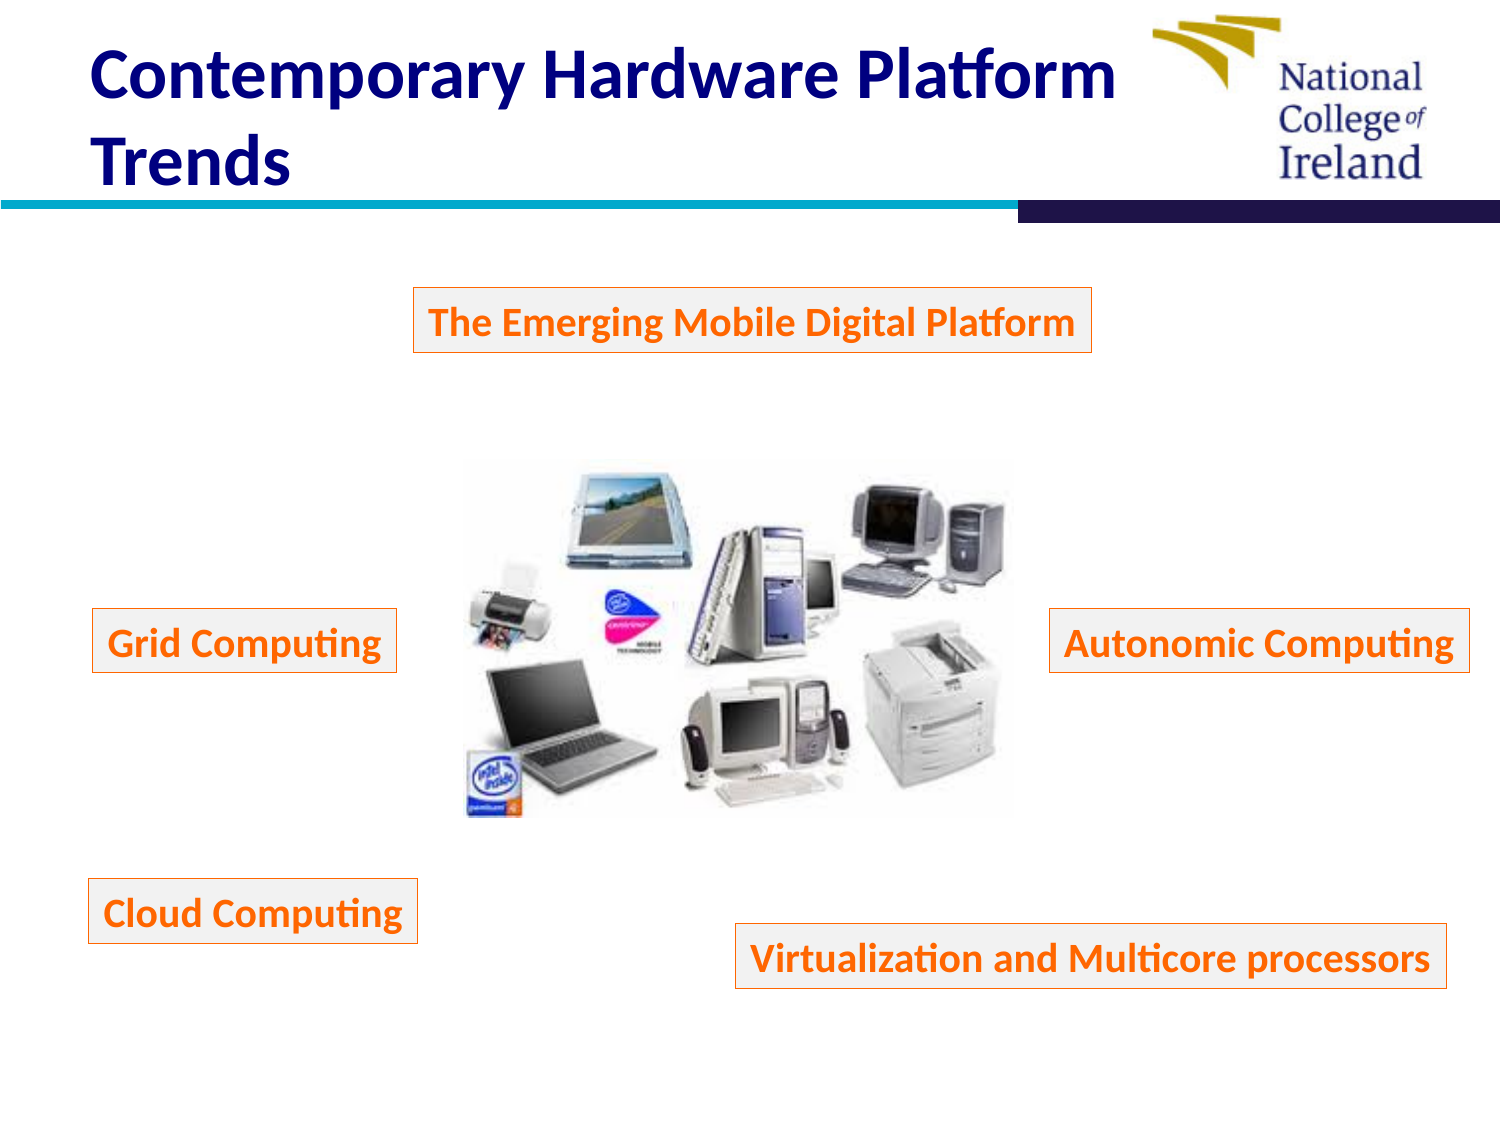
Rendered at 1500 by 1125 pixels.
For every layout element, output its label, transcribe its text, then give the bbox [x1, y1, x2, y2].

title Contemporary Hardware Platform Trends [75, 19, 1258, 207]
text_box Virtualization and Multicore processors [735, 923, 1447, 989]
text_box Cloud Computing [88, 878, 418, 944]
text_box Grid Computing [92, 608, 397, 673]
text_box Autonomic Computing [1049, 608, 1470, 673]
text_box The Emerging Mobile Digital Platform [413, 287, 1092, 353]
picture [463, 458, 1015, 819]
